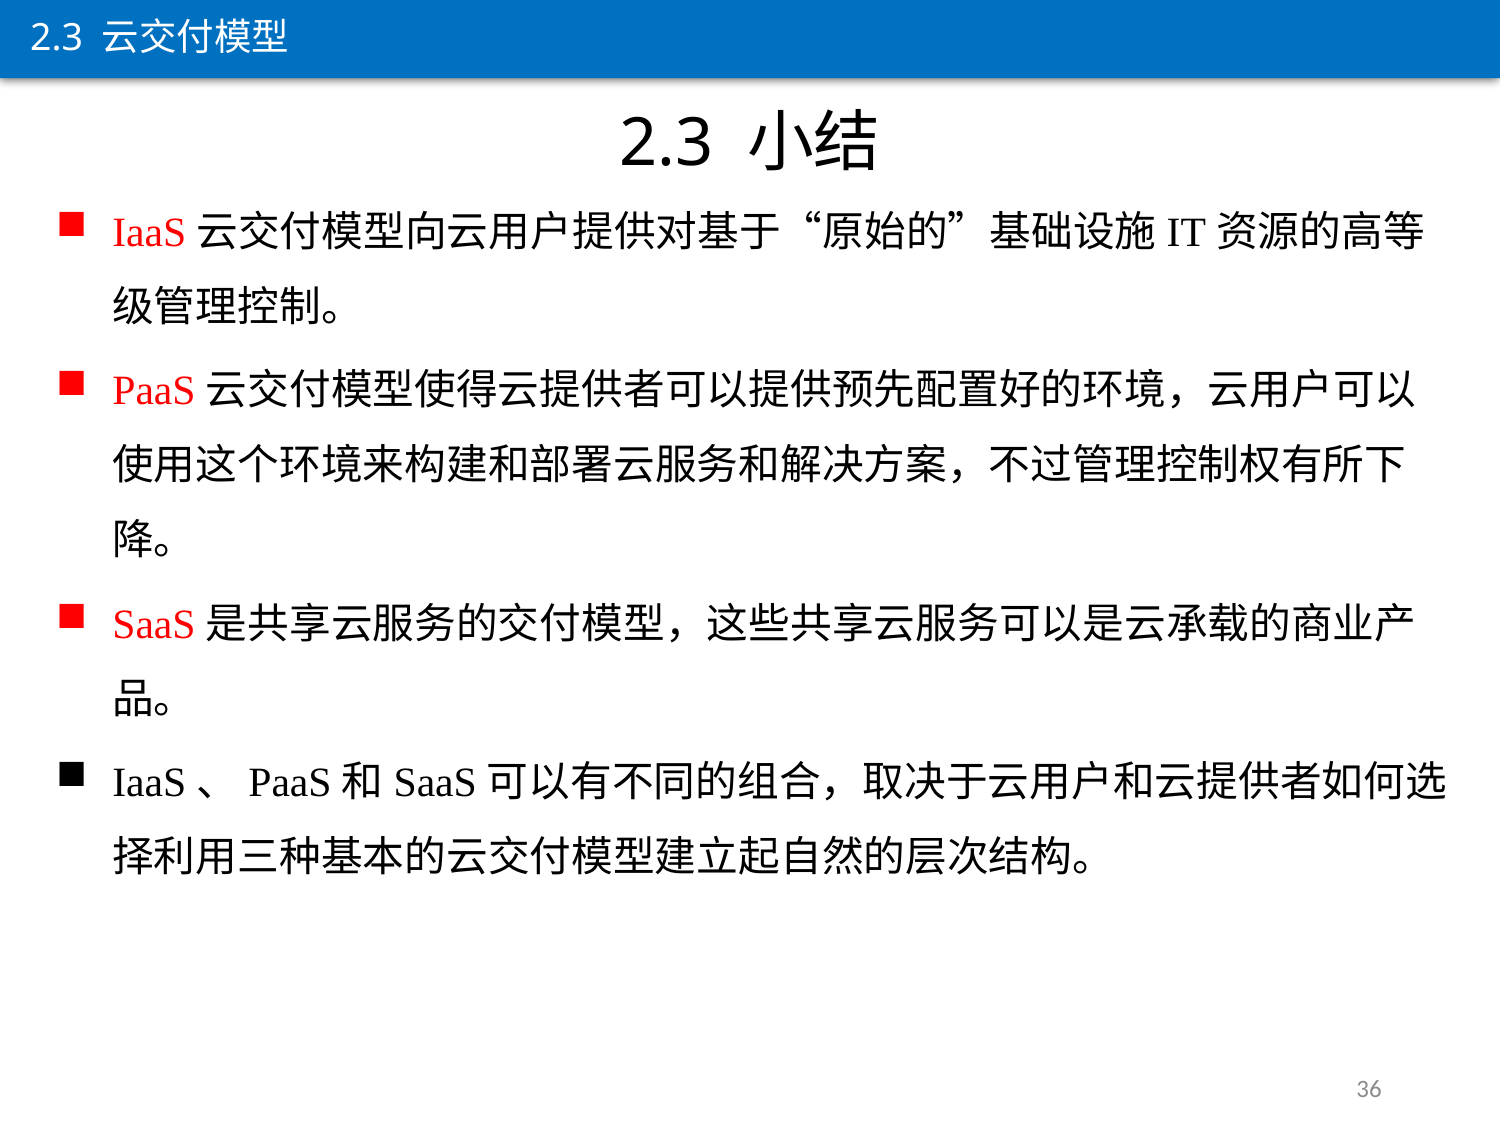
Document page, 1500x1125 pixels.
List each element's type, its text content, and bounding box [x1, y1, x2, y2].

text_box IaaS云交付模型向云用户提供对基于“原始的”基础设施IT资源的高等级管理控制。 PaaS云交付模型使得云提供者可以提供预先配置好的环境，云用户可以使用这个环境来构建和部署云服务和解决方案，不过管理控制权有所下降。 SaaS是共享云服务的交付模型，这些共享云服务可以是云承载的商业产品。 IaaS、PaaS和SaaS可以有不同的组合，取决于云用户和云提供者如何选择利用三种基本的云交付模型建立起自然的层次结构。 [41, 172, 1471, 888]
text_box 2.3 云交付模型 [15, 5, 305, 66]
text_box [0, 0, 1500, 79]
slide_number 36 [1059, 1057, 1397, 1118]
text_box 2.3 小结 [0, 91, 1500, 187]
